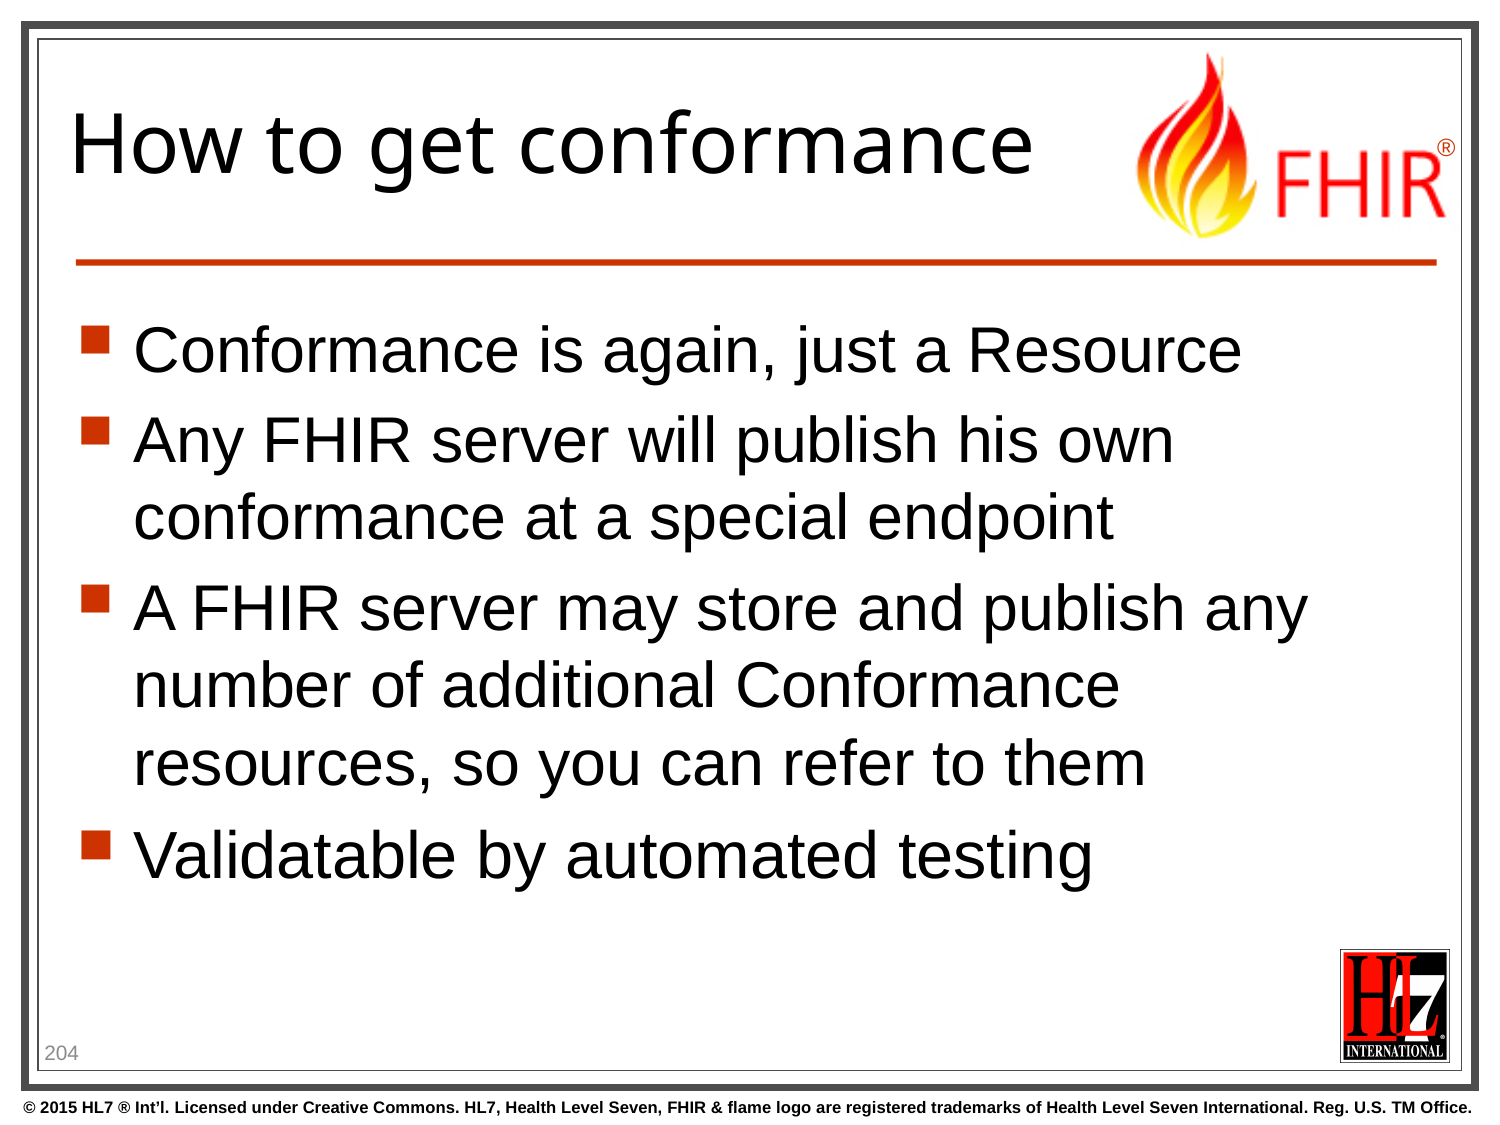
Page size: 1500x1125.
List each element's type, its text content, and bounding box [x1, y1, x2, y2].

picture [1340, 949, 1450, 1063]
picture [1124, 42, 1458, 249]
title How to get conformance [53, 54, 1128, 244]
list Conformance is again, just a Resource Any FHIR server will publish his own conformance at a special endpoint A FHIR server may store and publish any number of additional Conformance resources, so you can refer to them Validatable by automated testing [62, 299, 1438, 1059]
slide_number 204 [29, 1034, 148, 1071]
